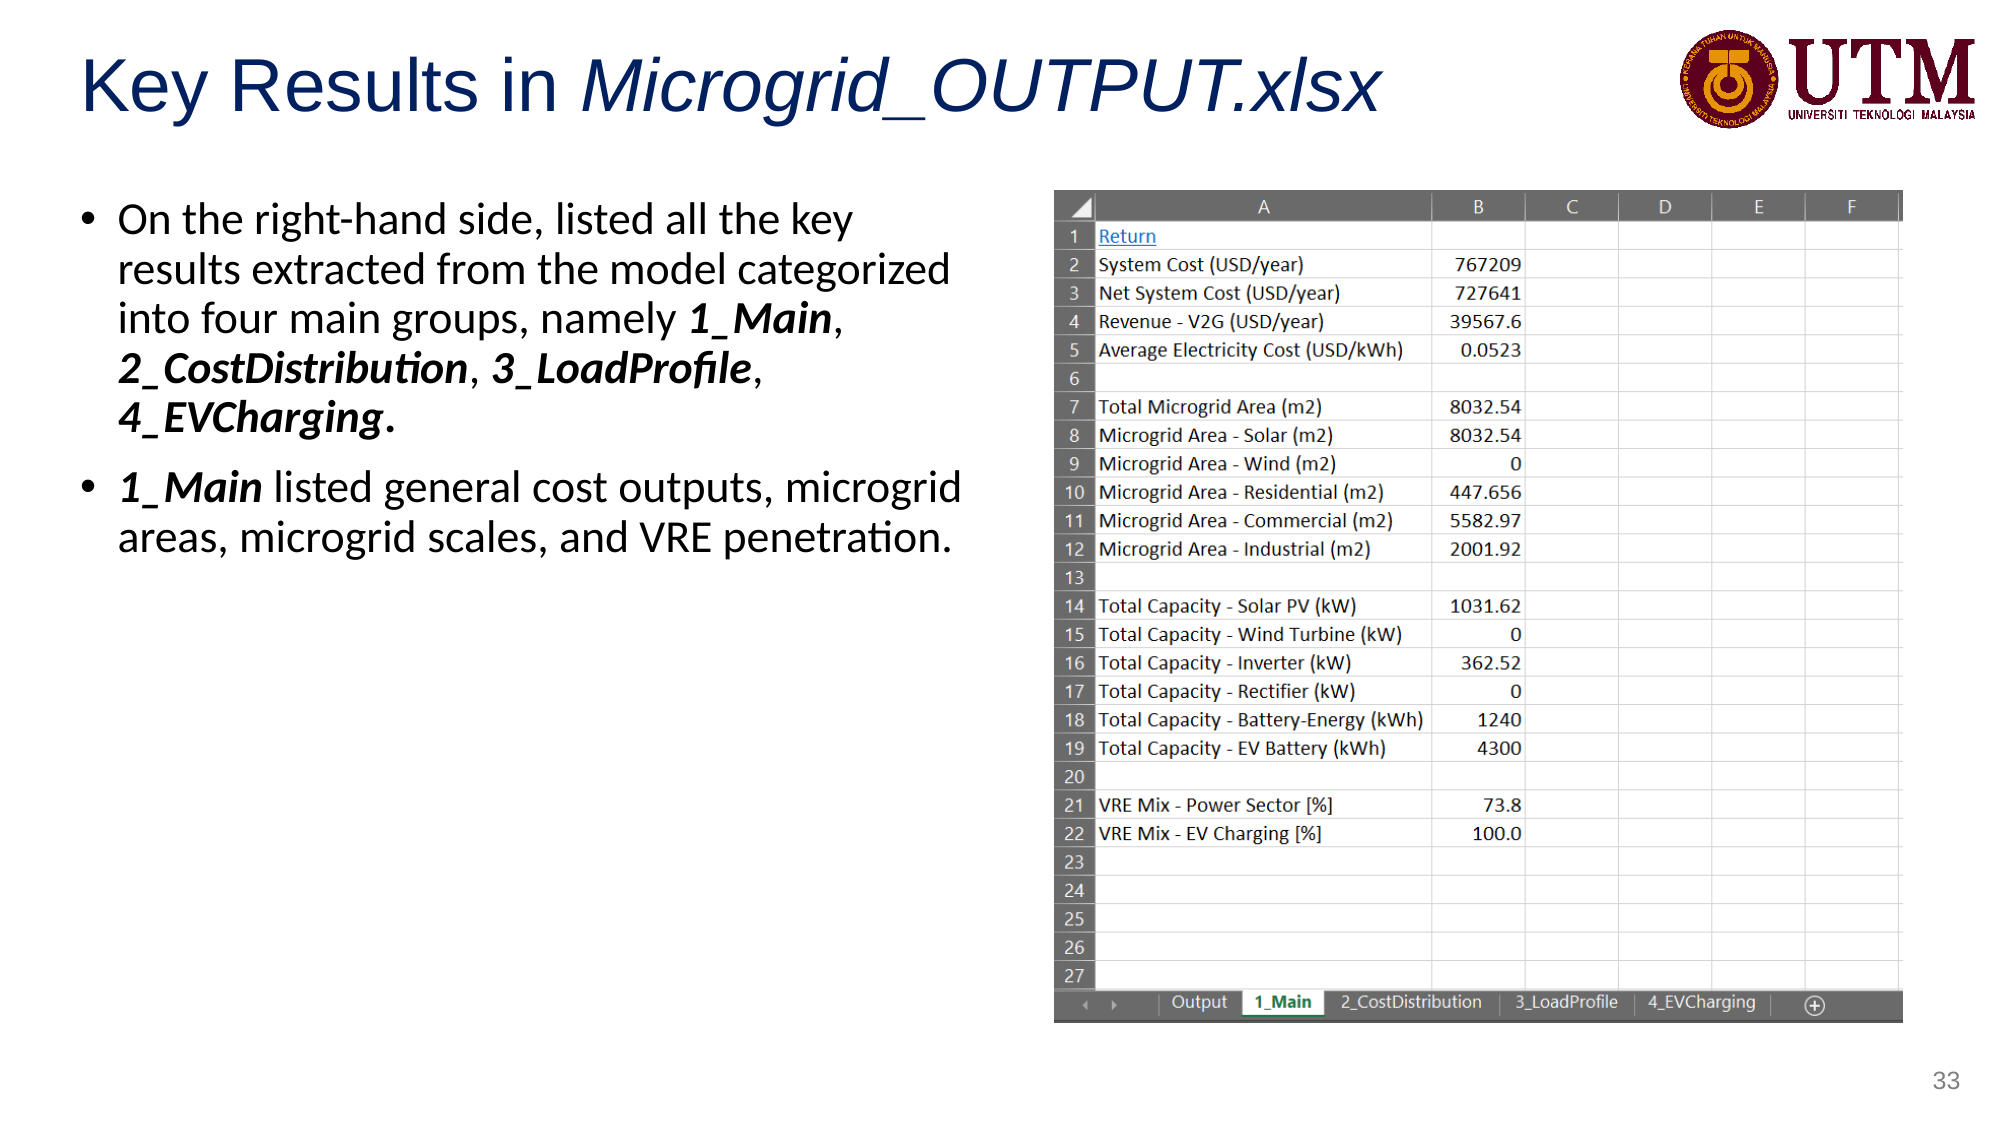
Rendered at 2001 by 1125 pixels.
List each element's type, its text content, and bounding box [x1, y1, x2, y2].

slide_number 33 [1892, 1050, 1976, 1110]
list On the right-hand side, listed all the key results extracted from the model categorized into four main groups, namely 1_Main, 2_CostDistribution, 3_LoadProfile, 4_EVCharging. 1_Main listed general cost outputs, microgrid areas, microgrid scales, and VRE penetration. [64, 187, 983, 1051]
picture [1680, 30, 1975, 129]
title Key Results in Microgrid_OUTPUT.xlsx [64, 28, 1790, 146]
picture [1053, 190, 1903, 1023]
